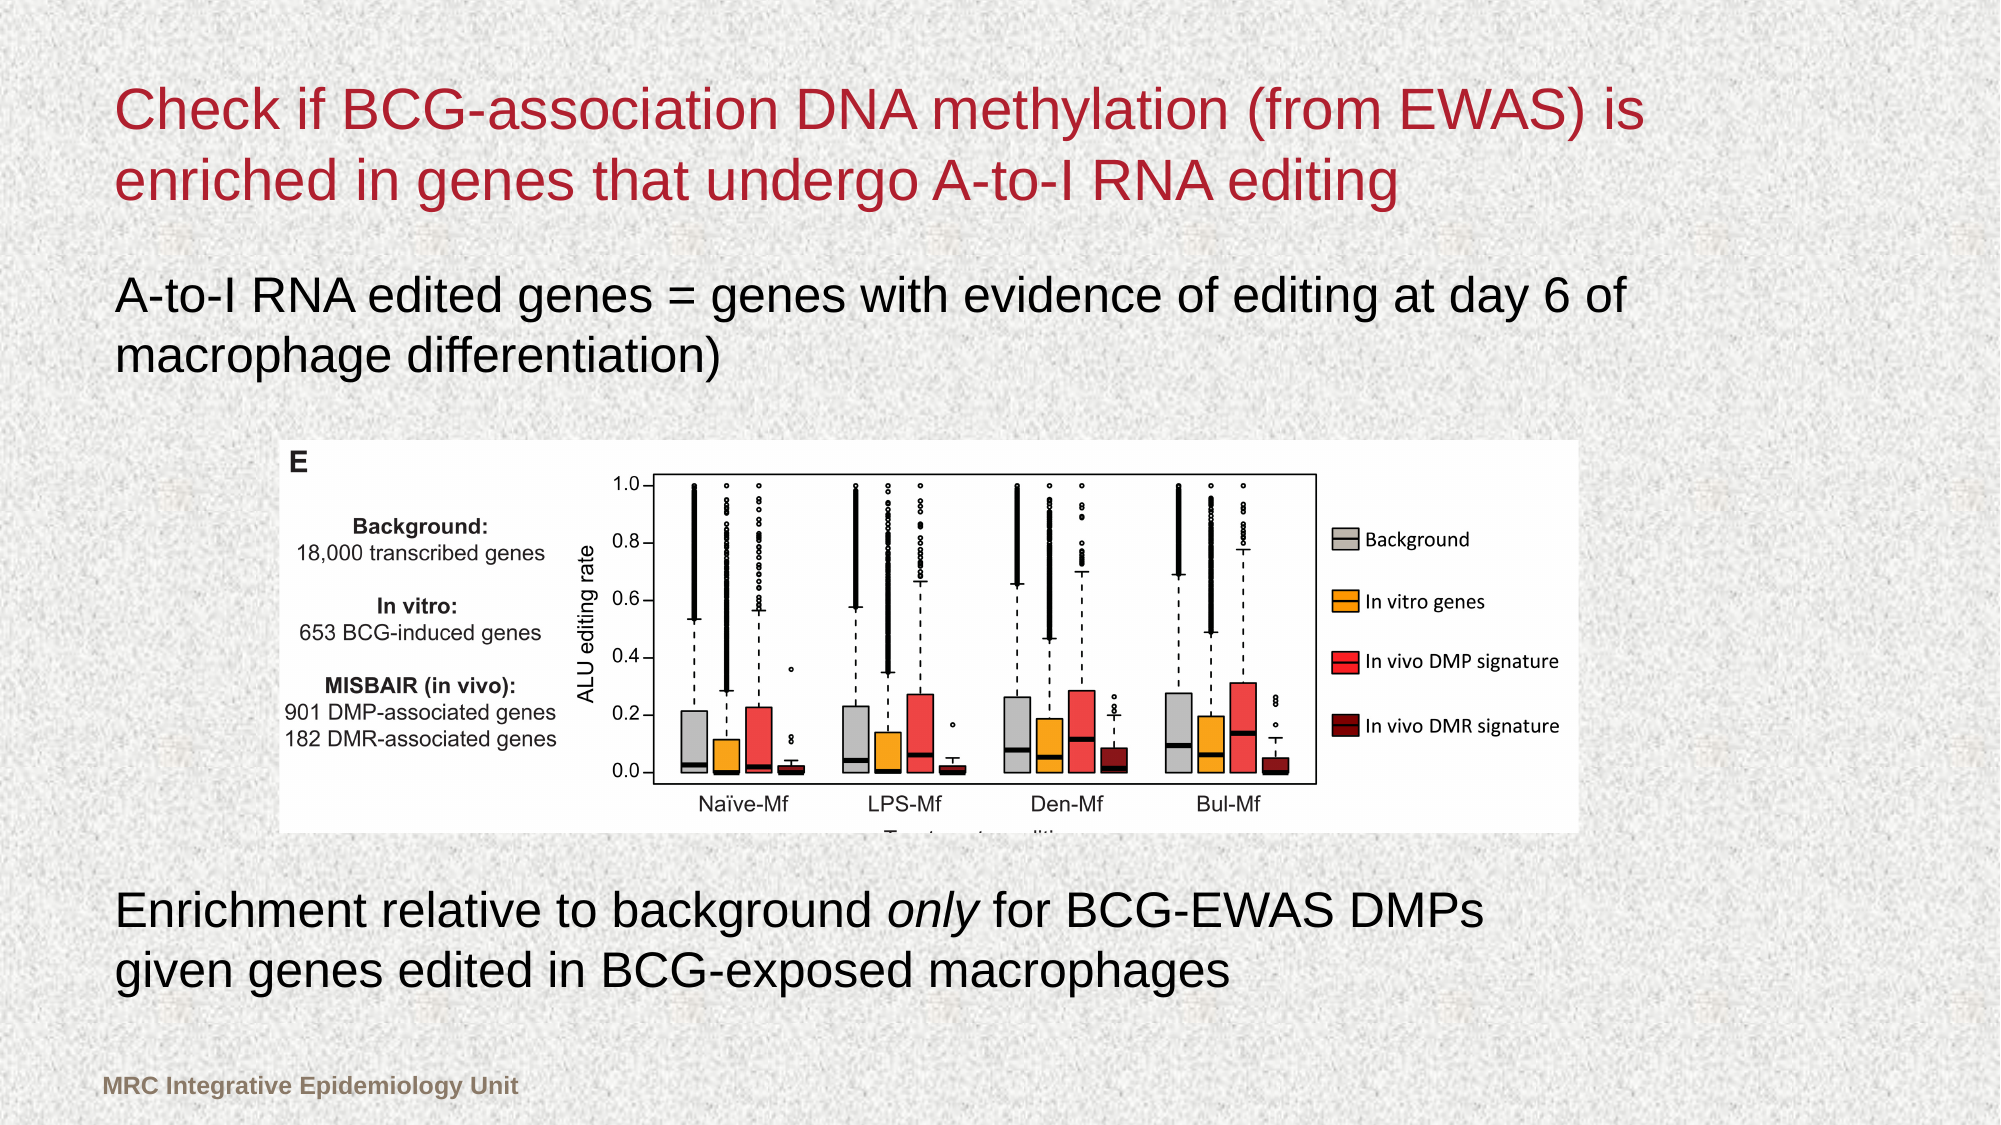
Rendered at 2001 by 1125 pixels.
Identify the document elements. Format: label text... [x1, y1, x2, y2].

title Check if BCG-association DNA methylation (from EWAS) is enriched in genes that undergo A-to-I RNA editing [99, 74, 1884, 209]
text_box A-to-I RNA edited genes = genes with evidence of editing at day 6 of macrophage differentiation) [99, 254, 1650, 390]
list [279, 440, 1579, 833]
text_box Enrichment relative to background only for BCG-EWAS DMPs given genes edited in BCG-exposed macrophages [99, 869, 1804, 1005]
